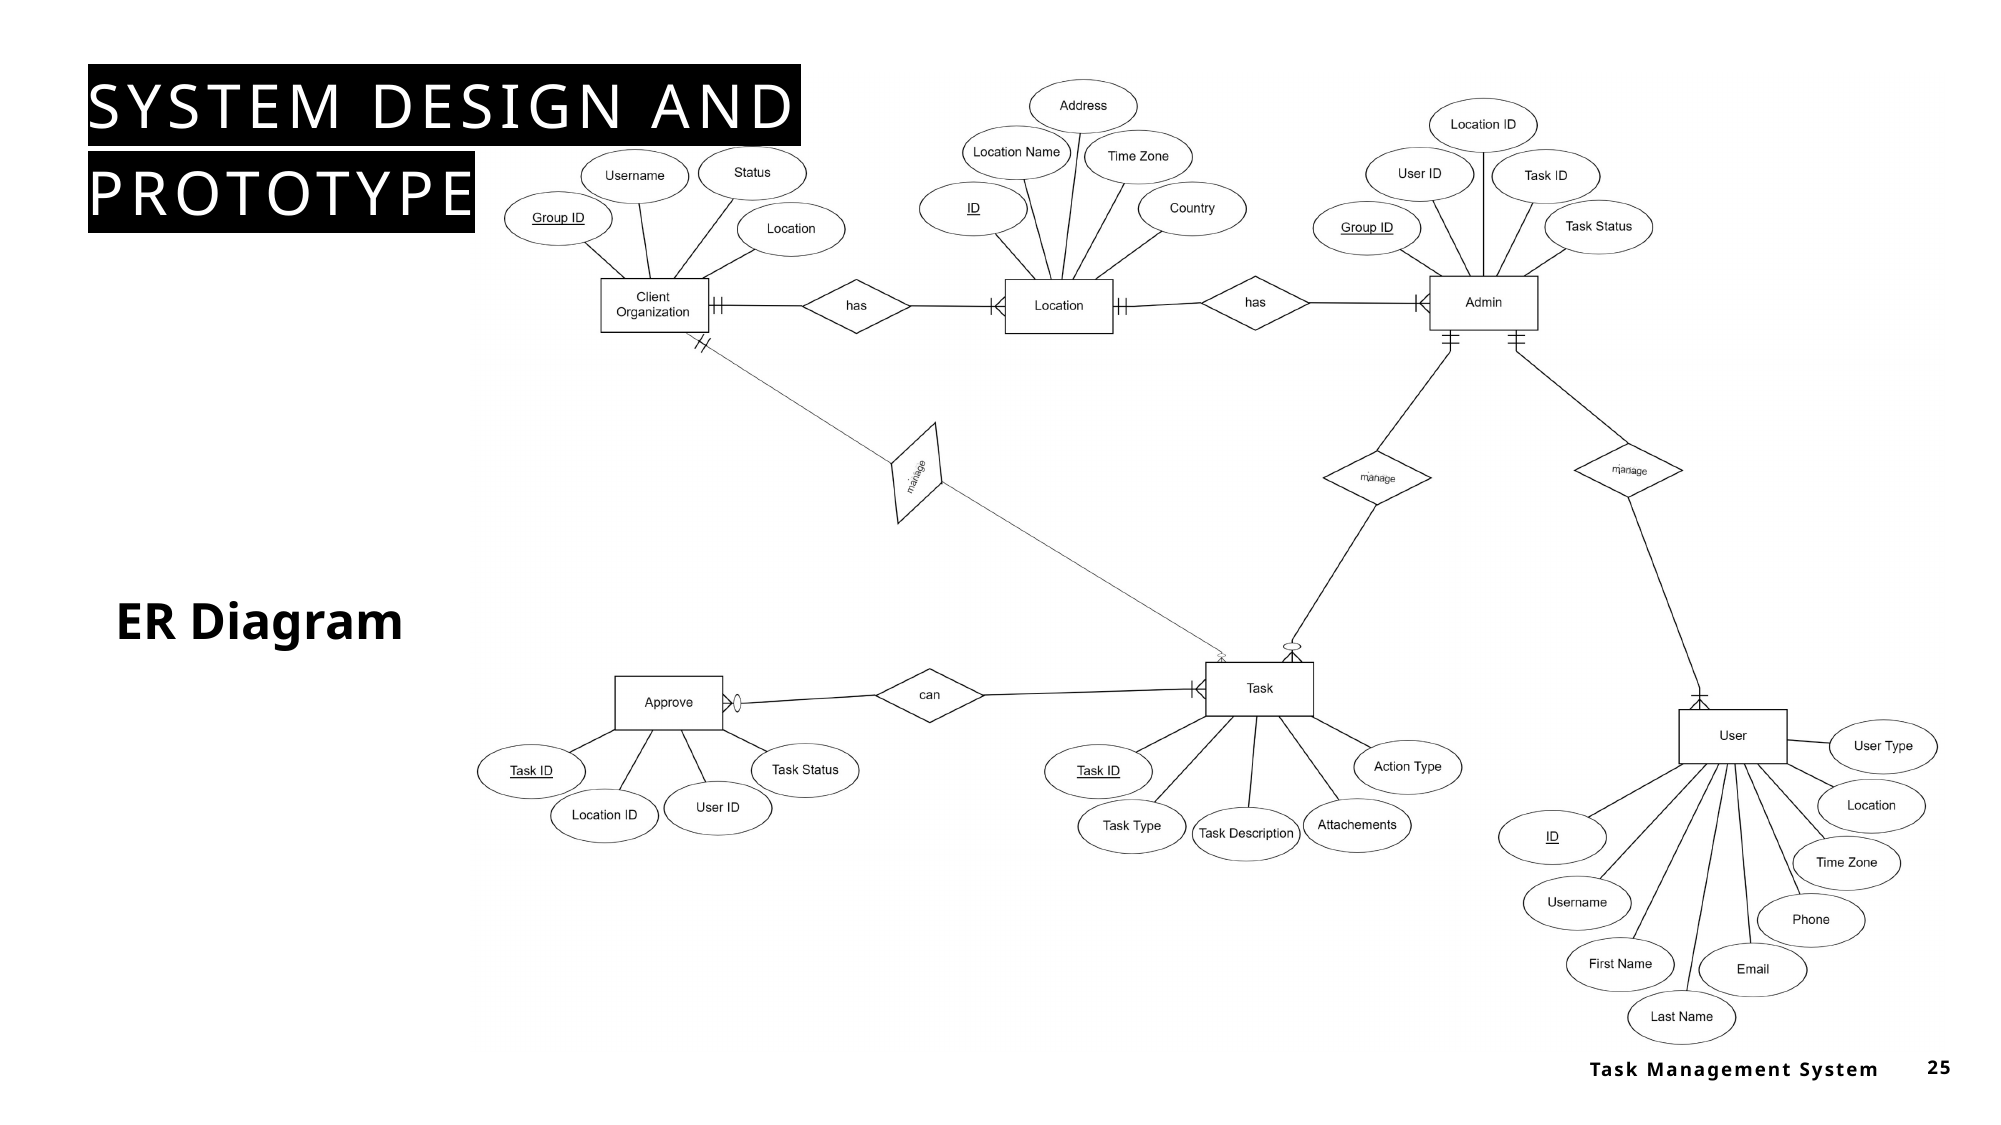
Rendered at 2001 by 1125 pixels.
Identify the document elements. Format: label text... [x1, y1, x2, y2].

list ER Diagram [72, 575, 447, 639]
title System design and prototype [72, 45, 870, 236]
footer Task Management System [1317, 1052, 1877, 1099]
slide_number 25 [1877, 1038, 1966, 1099]
picture [470, 72, 1945, 1052]
